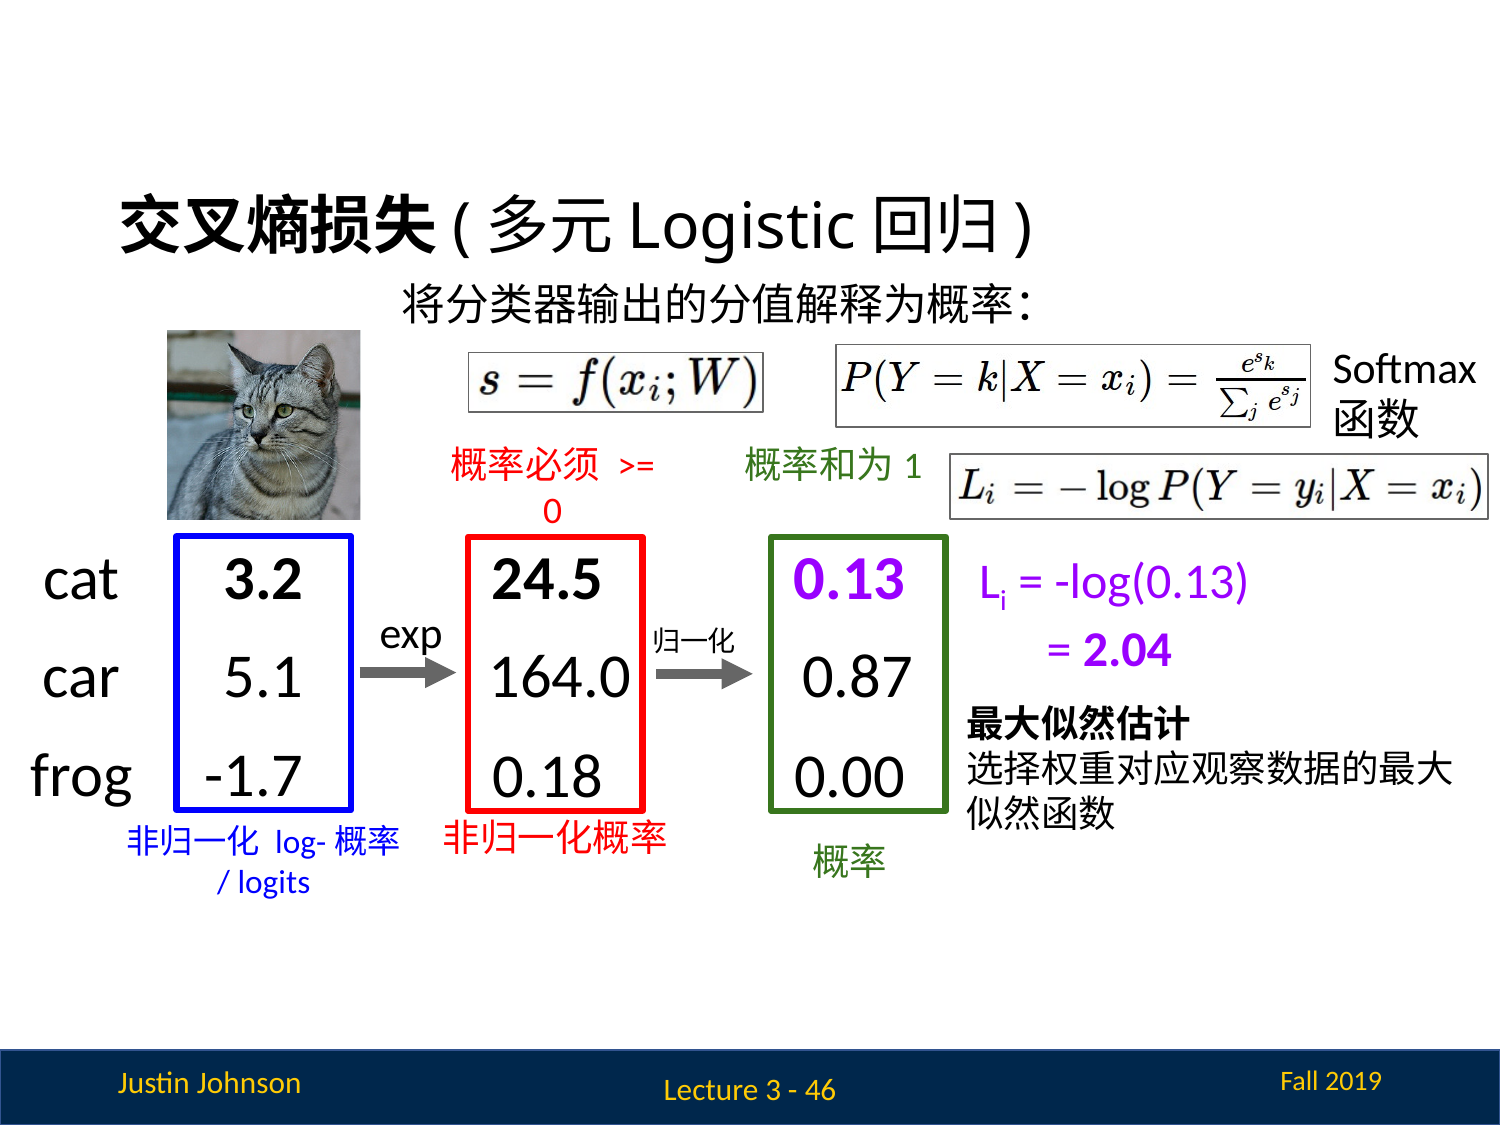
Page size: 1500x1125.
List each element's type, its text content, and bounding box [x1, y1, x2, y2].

slide_number Lecture 3 - 46 [547, 1057, 953, 1118]
text_box 概率必须 >= 0 [434, 425, 671, 534]
text_box 概率 [739, 823, 960, 895]
text_box Li = -log(0.13) = 2.04 [964, 533, 1319, 684]
picture [469, 353, 763, 412]
text_box [468, 536, 643, 799]
text_box 将分类器输出的分值解释为概率： [386, 261, 1390, 326]
text_box Softmax函数 [1317, 331, 1500, 452]
text_box 非归一化概率 [422, 799, 689, 907]
text_box frog [14, 726, 149, 816]
text_box 164.0 [643, 665, 648, 718]
text_box 最大似然估计 选择权重对应观察数据的最大似然函数 [951, 685, 1488, 897]
text_box [771, 536, 946, 811]
text_box 0.00 [774, 811, 926, 818]
text_box exp [364, 596, 458, 665]
picture [836, 345, 1310, 427]
title 交叉熵损失(多元Logistic回归) [103, 185, 1467, 270]
text_box 归一化 [637, 615, 752, 665]
picture [951, 455, 1488, 518]
text_box 概率和为1 [706, 425, 961, 534]
text_box [176, 536, 351, 804]
picture [167, 330, 361, 520]
text_box 非归一化 log-概率 / logits [109, 804, 418, 913]
text_box 3.2 [208, 529, 319, 536]
text_box car [22, 627, 141, 718]
text_box cat [28, 529, 135, 619]
